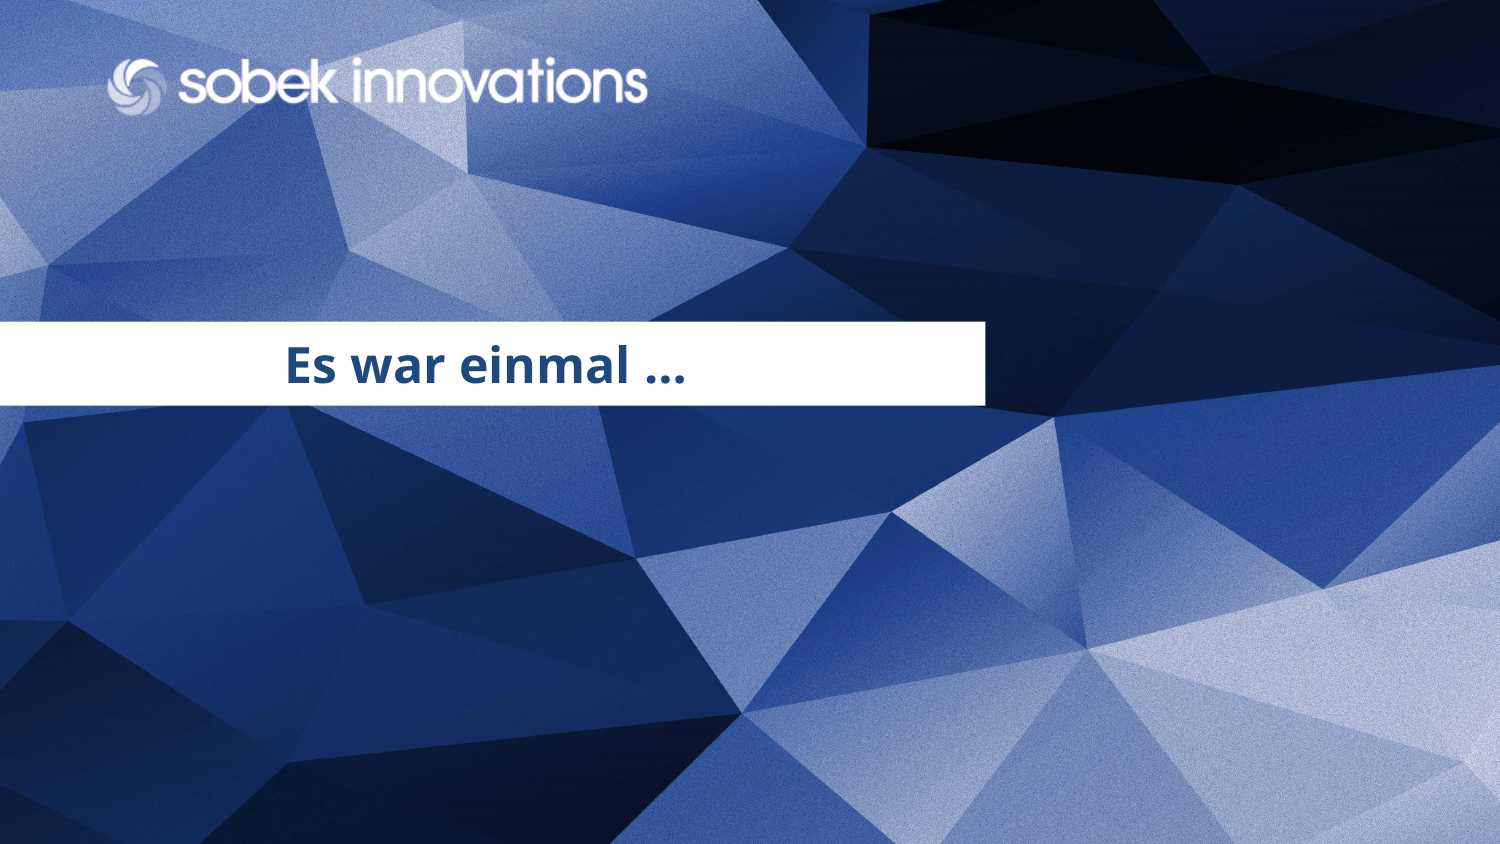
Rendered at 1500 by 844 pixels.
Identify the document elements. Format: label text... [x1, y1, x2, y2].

title Es war einmal … [0, 323, 986, 404]
picture [0, 0, 1500, 844]
